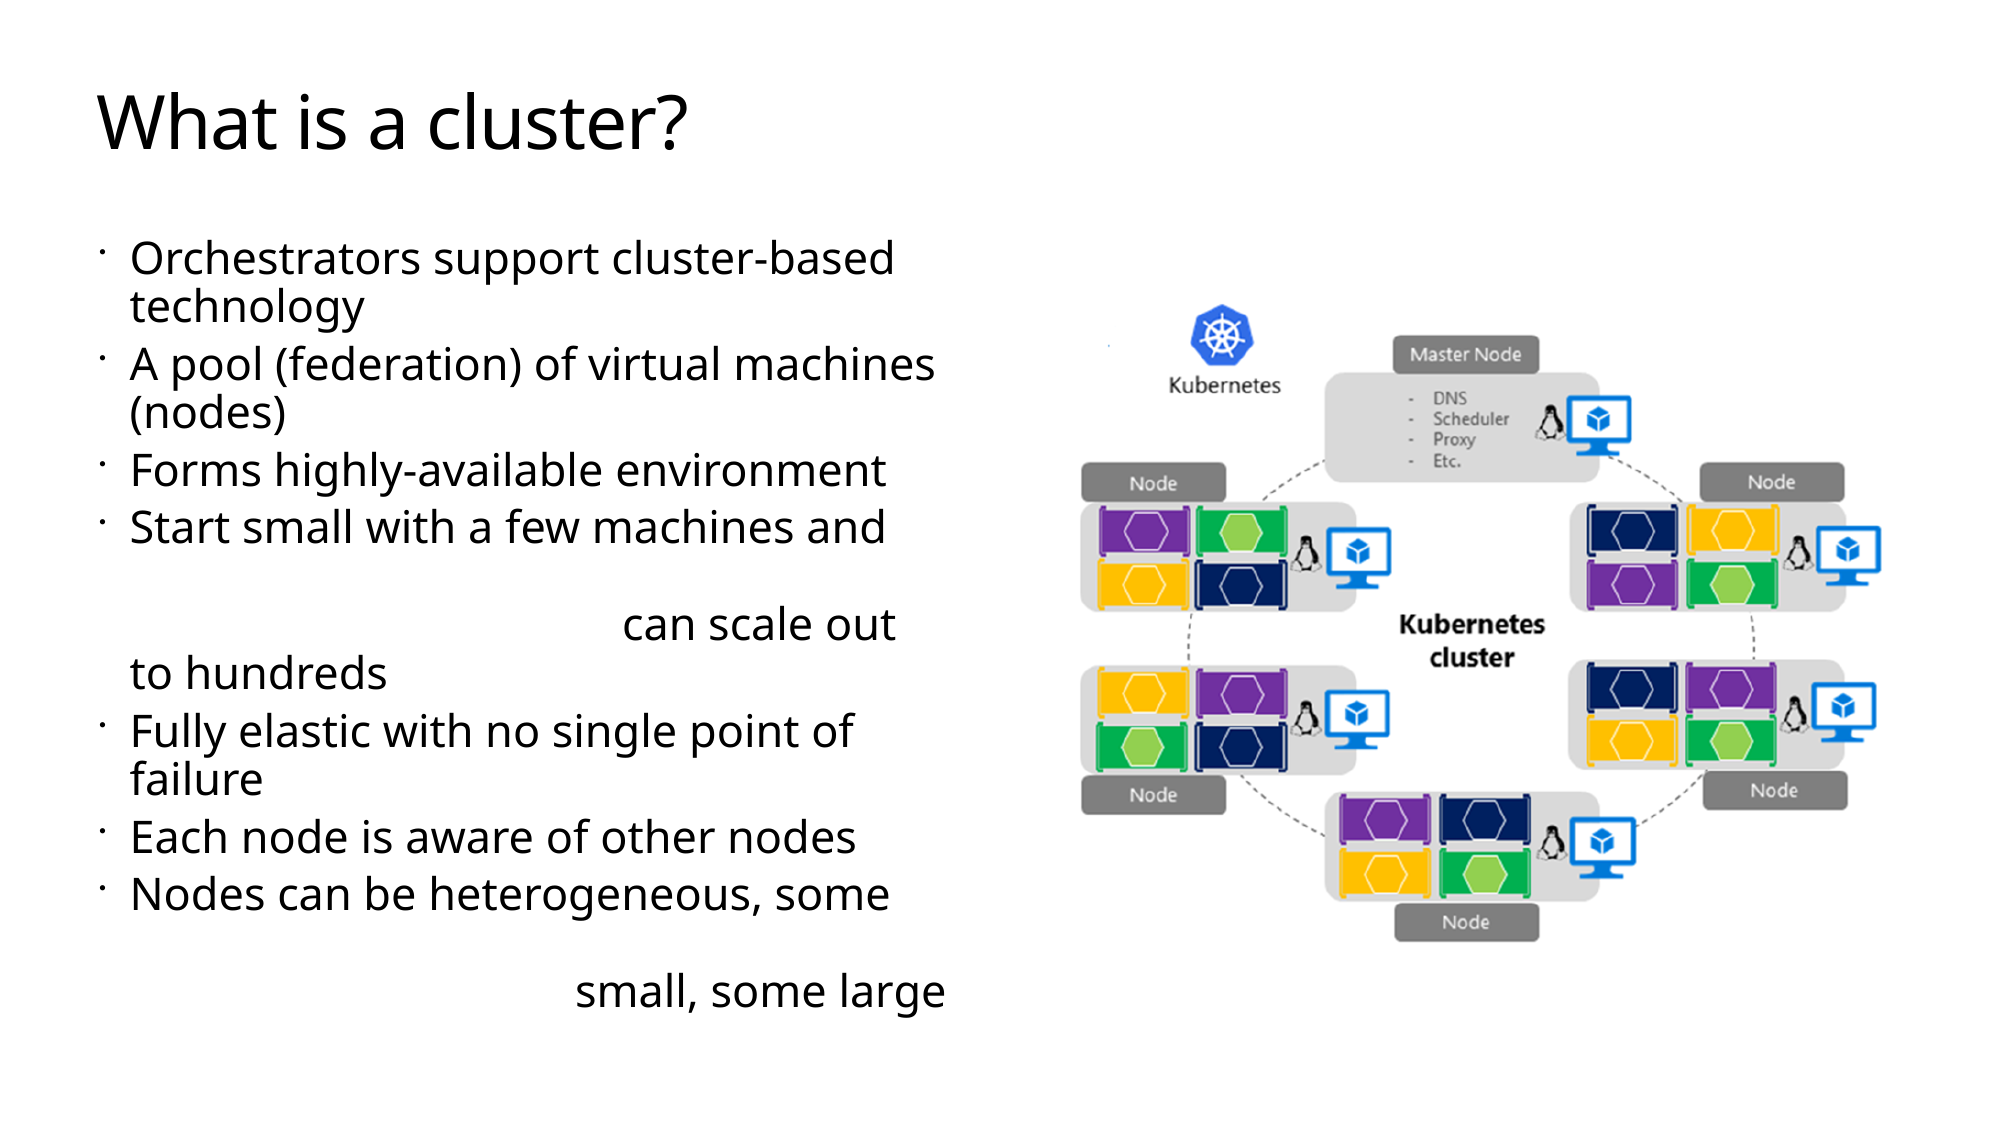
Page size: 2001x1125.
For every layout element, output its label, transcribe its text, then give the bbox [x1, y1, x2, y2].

picture [1047, 281, 1905, 983]
title What is a cluster? [96, 75, 1904, 166]
list Orchestrators support cluster-based technology A pool (federation) of virtual machines (nodes) Forms highly-available environment Start small with a few machines and can scale out to hundreds Fully elastic with no single point of failure Each node is aware of other nodes Nodes can be heterogeneous, some small, some large [95, 235, 951, 1029]
